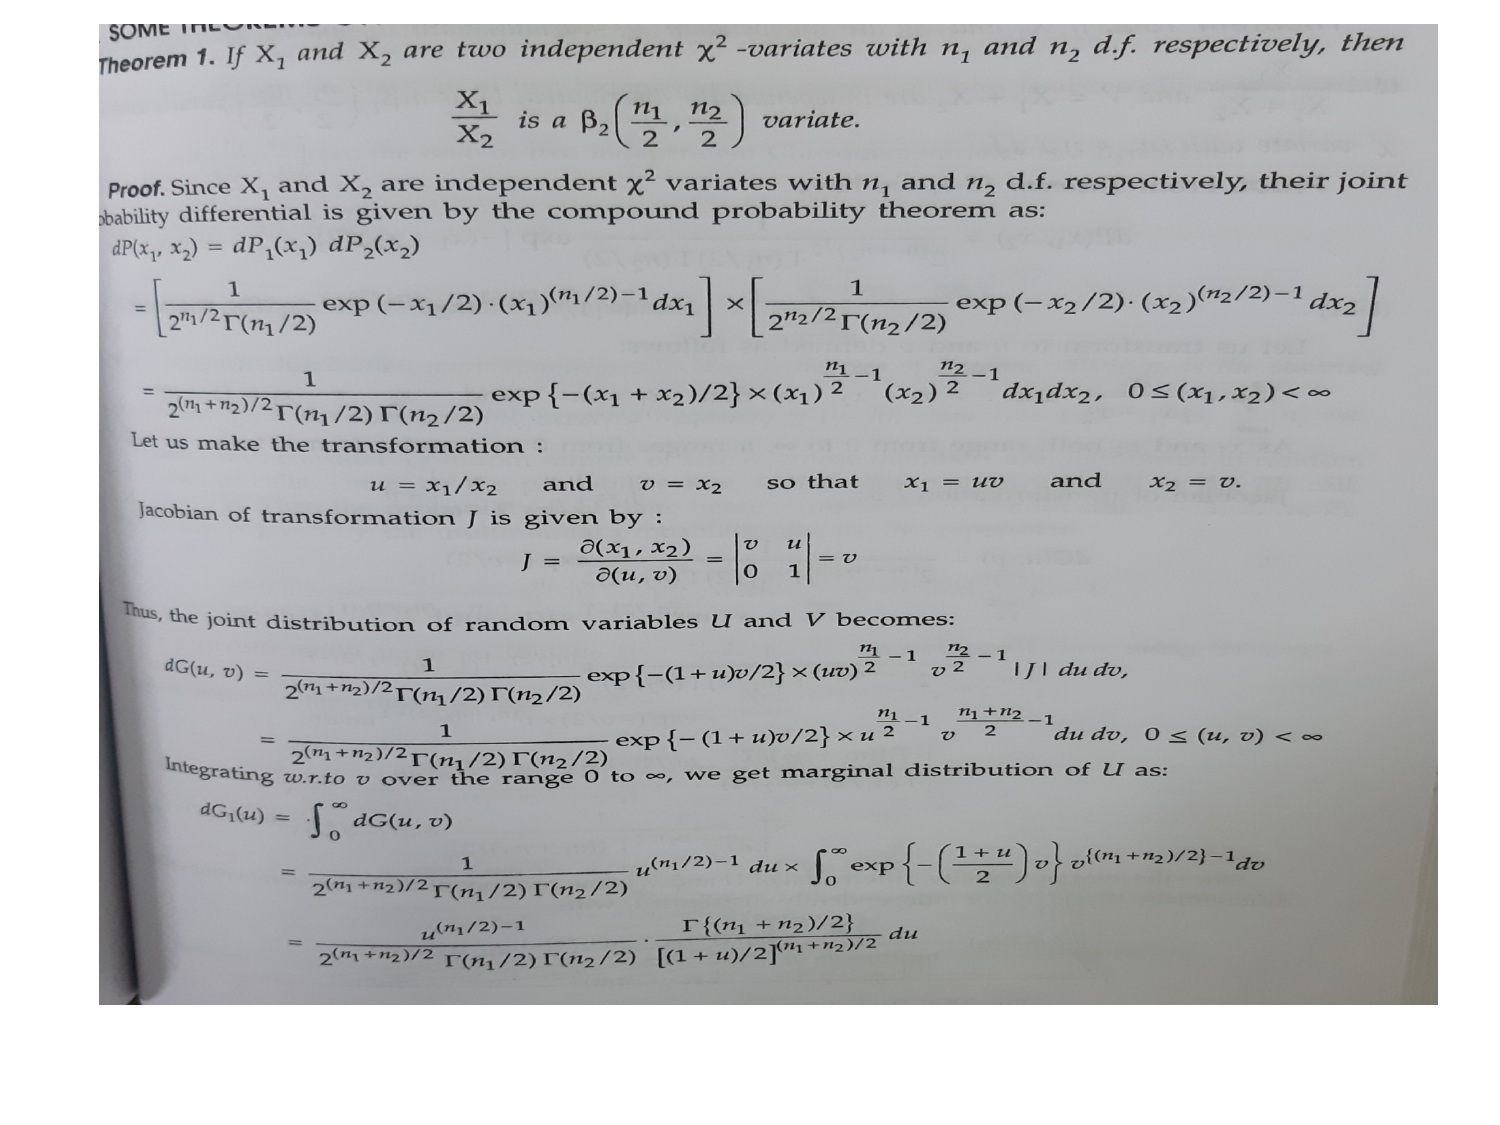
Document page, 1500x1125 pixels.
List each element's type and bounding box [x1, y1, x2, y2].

list [99, 24, 1438, 1006]
